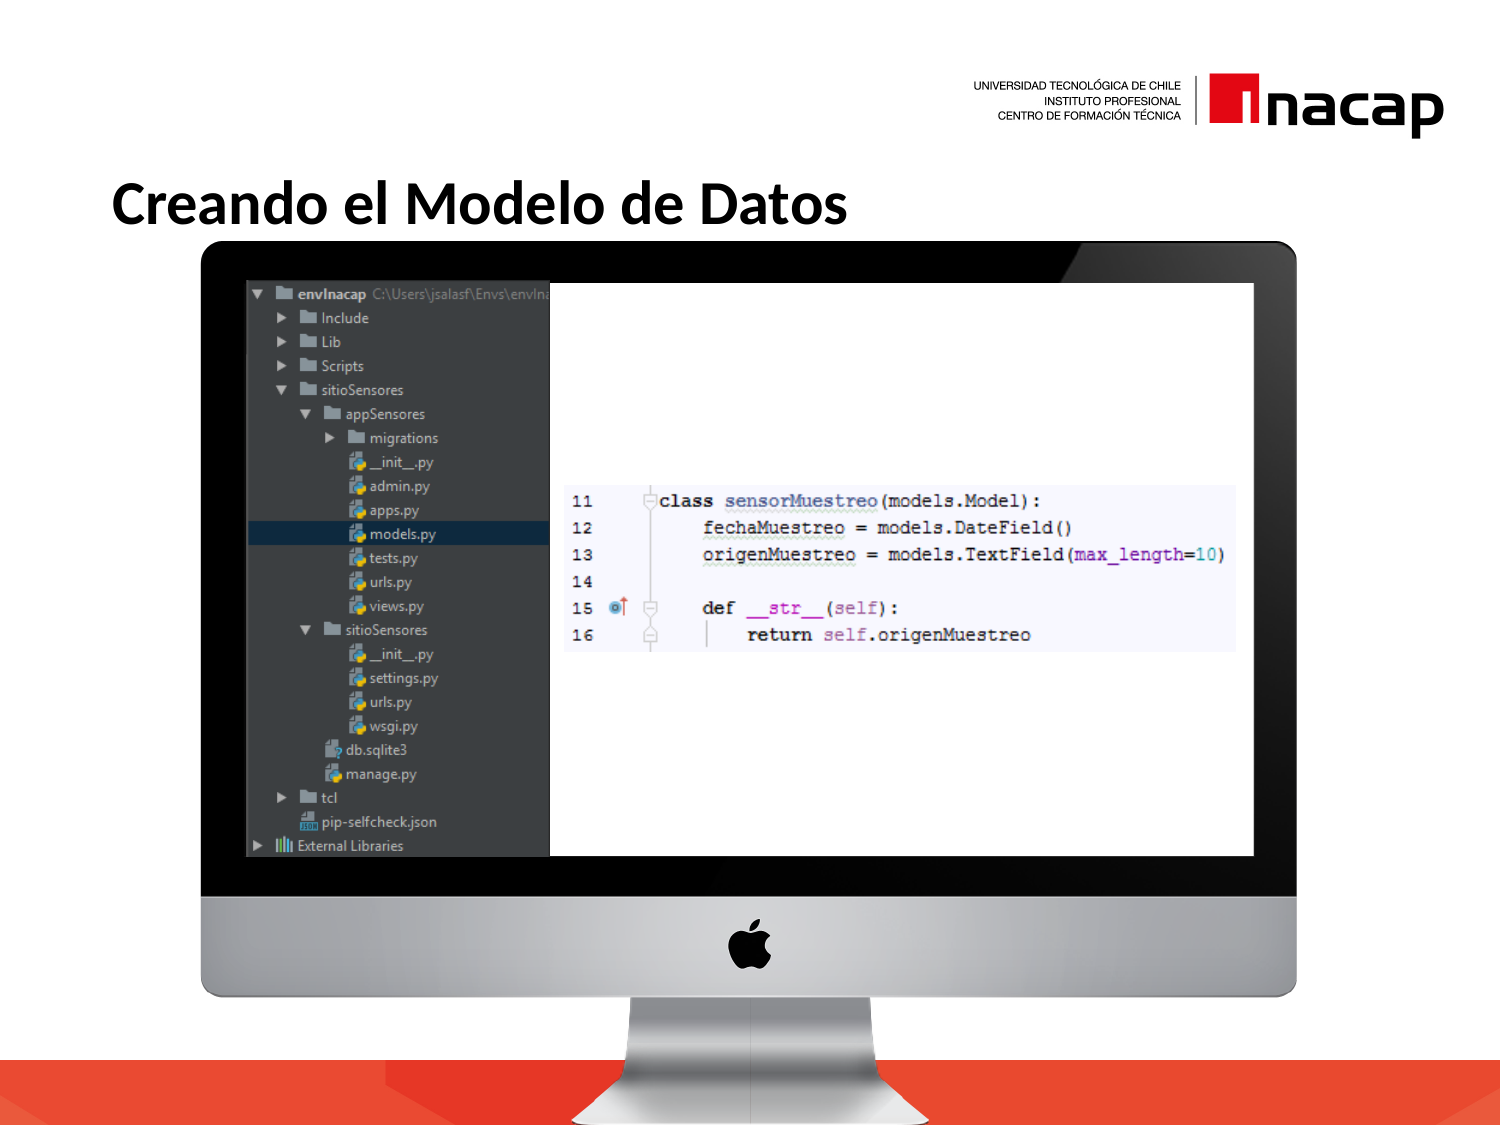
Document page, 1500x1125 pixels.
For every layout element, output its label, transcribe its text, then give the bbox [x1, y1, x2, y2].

text_box Creando el Modelo de Datos [97, 149, 1123, 250]
picture [0, 0, 1500, 1125]
